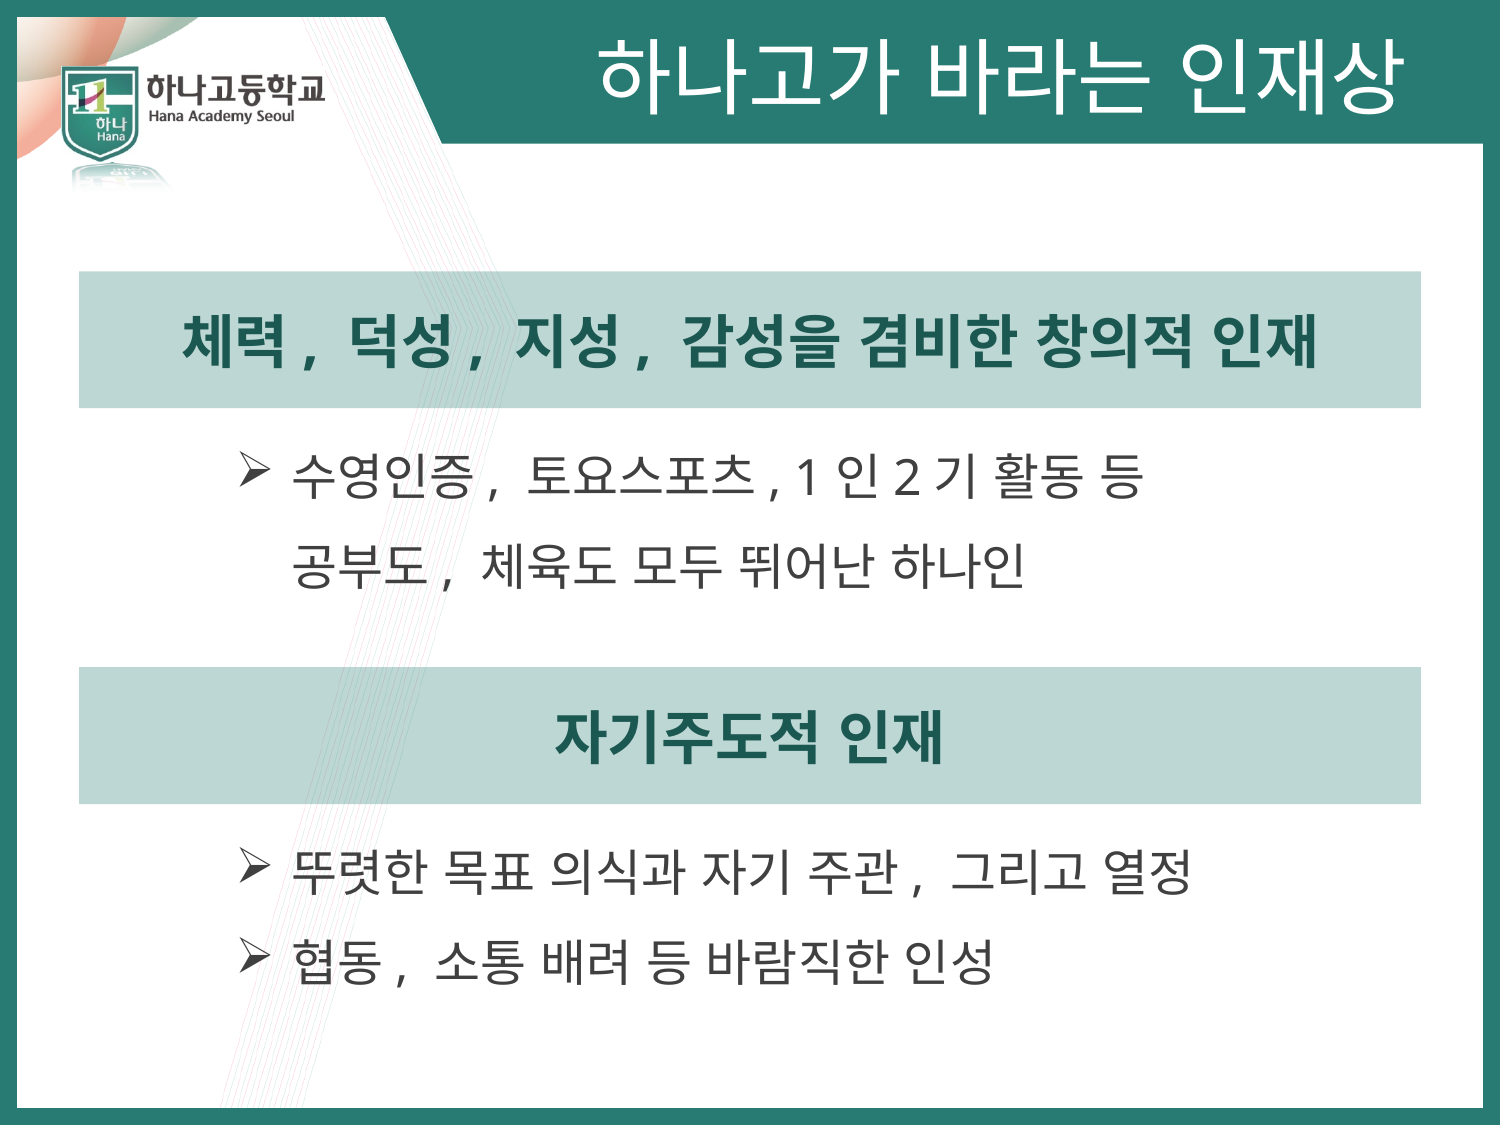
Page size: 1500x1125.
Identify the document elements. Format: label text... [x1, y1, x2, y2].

text_box 체력, 덕성, 지성, 감성을 겸비한 창의적 인재 [77, 269, 1423, 410]
text_box 자기주도적 인재 [77, 665, 1423, 806]
text_box 수영인증, 토요스포츠, 1인2기 활동 등 공부도, 체육도 모두 뛰어난 하나인 [220, 408, 1280, 604]
picture [17, 17, 325, 211]
text_box 뚜렷한 목표 의식과 자기 주관, 그리고 열정 협동, 소통 배려 등 바람직한 인성 [220, 804, 1280, 999]
text_box 하나고가 바라는 인재상 [580, 18, 1422, 133]
